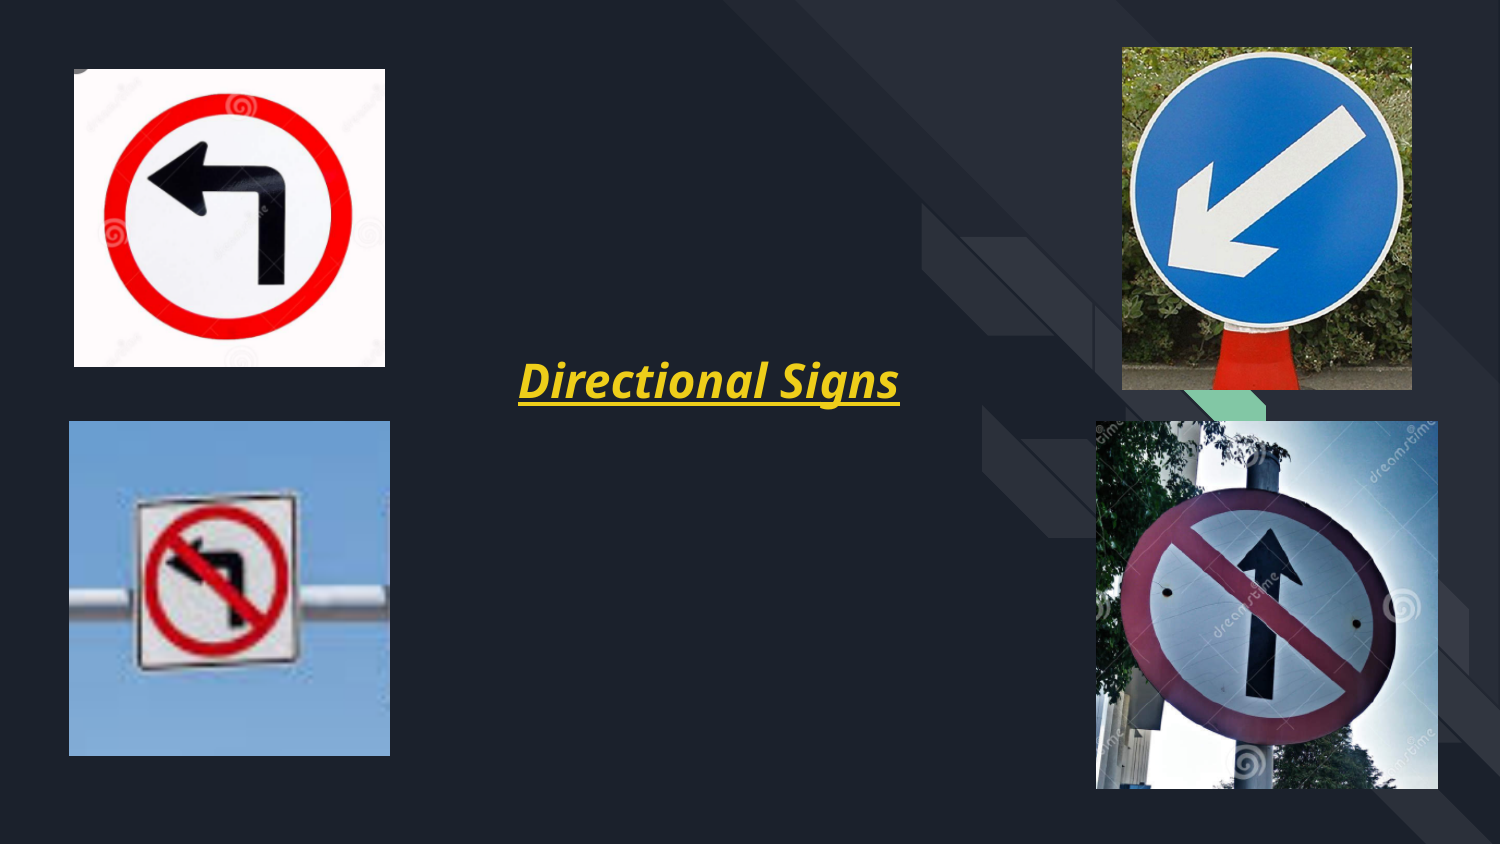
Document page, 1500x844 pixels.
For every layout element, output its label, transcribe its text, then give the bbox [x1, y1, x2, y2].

picture [1122, 47, 1412, 390]
picture [74, 69, 385, 368]
title Directional Signs [52, 47, 1469, 804]
picture [1096, 421, 1438, 790]
picture [68, 421, 391, 757]
